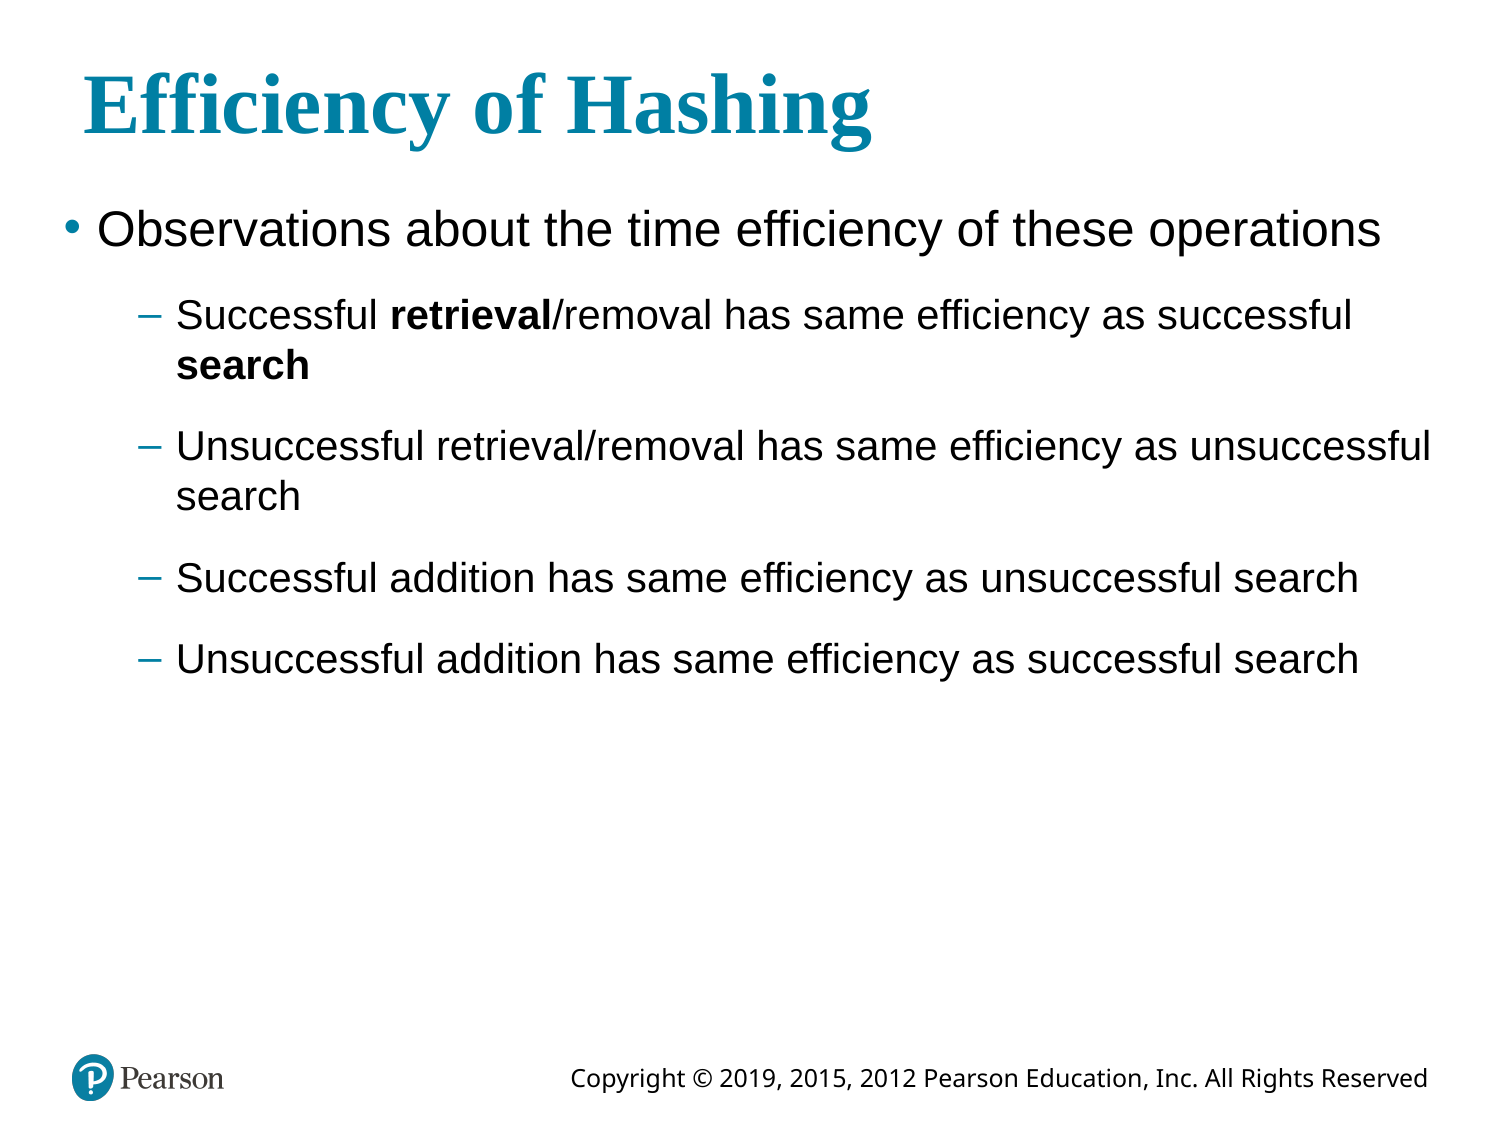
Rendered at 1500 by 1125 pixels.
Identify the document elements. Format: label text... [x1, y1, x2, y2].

picture [72, 1054, 88, 1070]
list Observations about the time efficiency of these operations Successful retrieval/removal has same efficiency as successful search Unsuccessful retrieval/removal has same efficiency as unsuccessful search Successful addition has same efficiency as unsuccessful search Unsuccessful addition has same efficiency as successful search [31, 181, 1450, 1008]
picture [80, 1063, 106, 1088]
title Efficiency of Hashing [67, 30, 1466, 166]
picture [98, 1054, 224, 1101]
picture [72, 1087, 83, 1101]
